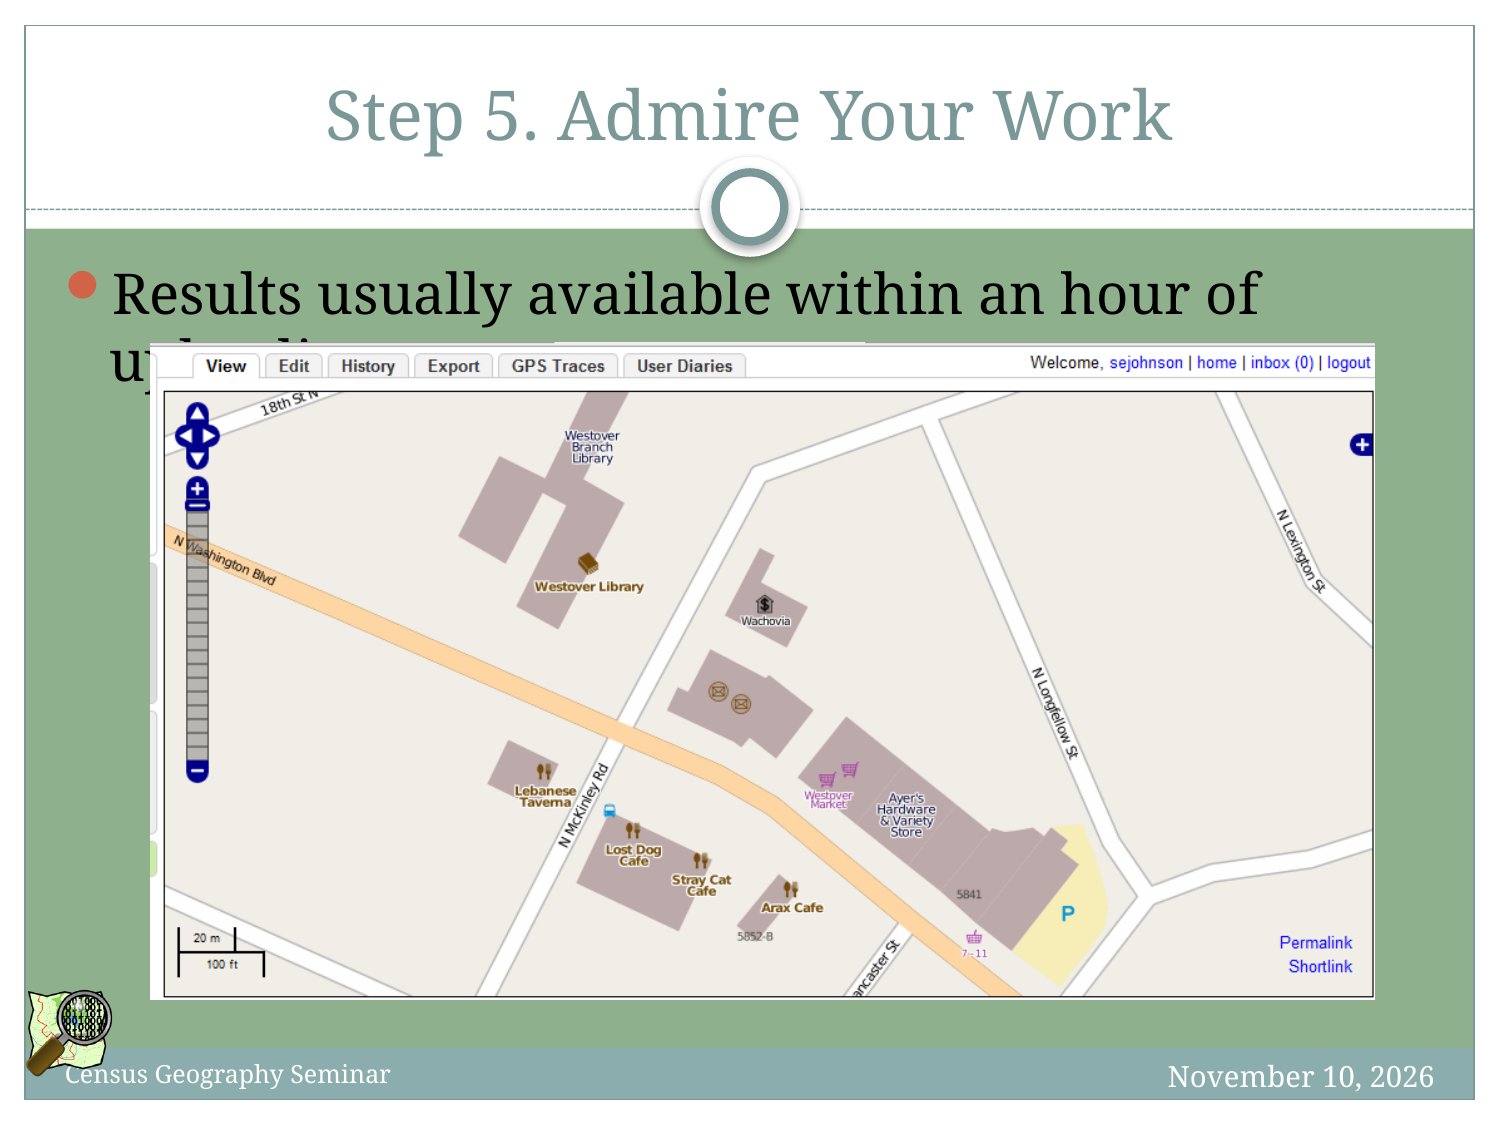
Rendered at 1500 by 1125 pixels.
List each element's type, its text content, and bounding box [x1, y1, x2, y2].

list Results usually available within an hour of uploading [49, 250, 1445, 1001]
footer Census Geography Seminar [50, 1051, 638, 1112]
title Step 5. Admire Your Work [49, 37, 1450, 163]
picture [24, 987, 114, 1077]
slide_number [950, 1050, 1450, 1111]
picture [149, 342, 1376, 1001]
